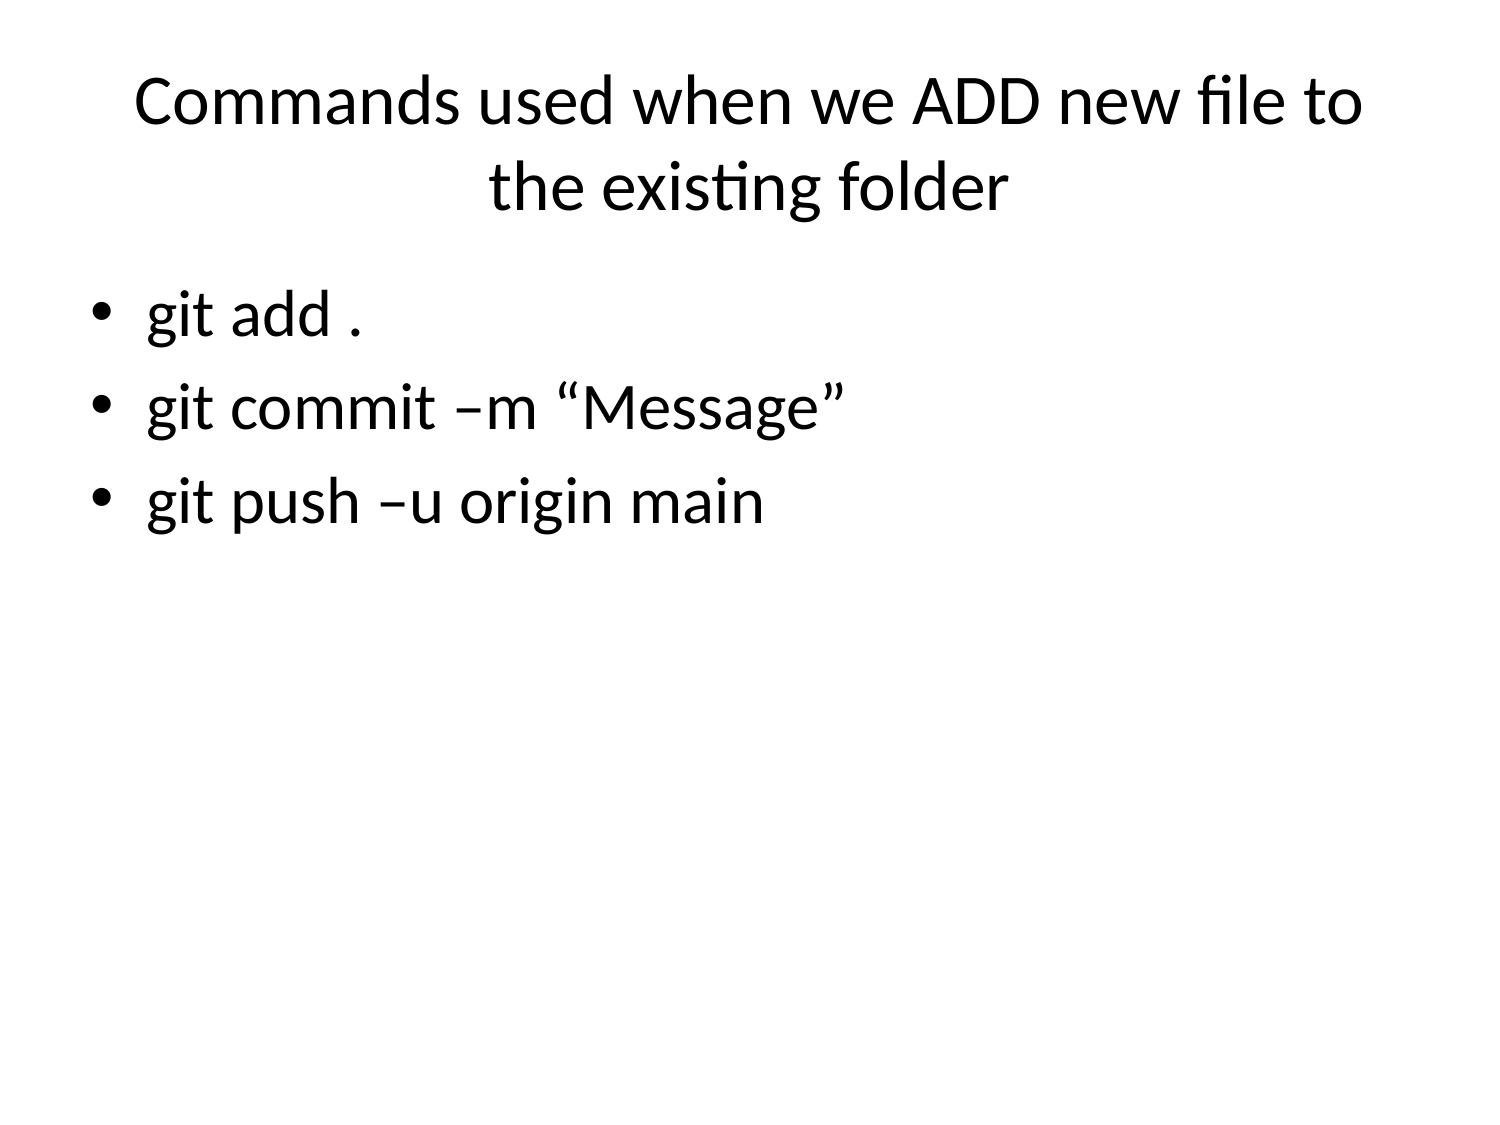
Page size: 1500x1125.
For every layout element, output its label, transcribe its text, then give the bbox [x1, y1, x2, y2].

title Commands used when we ADD new file to the existing folder [75, 45, 1425, 233]
list git add . git commit –m “Message” git push –u origin main [75, 262, 1425, 1005]
